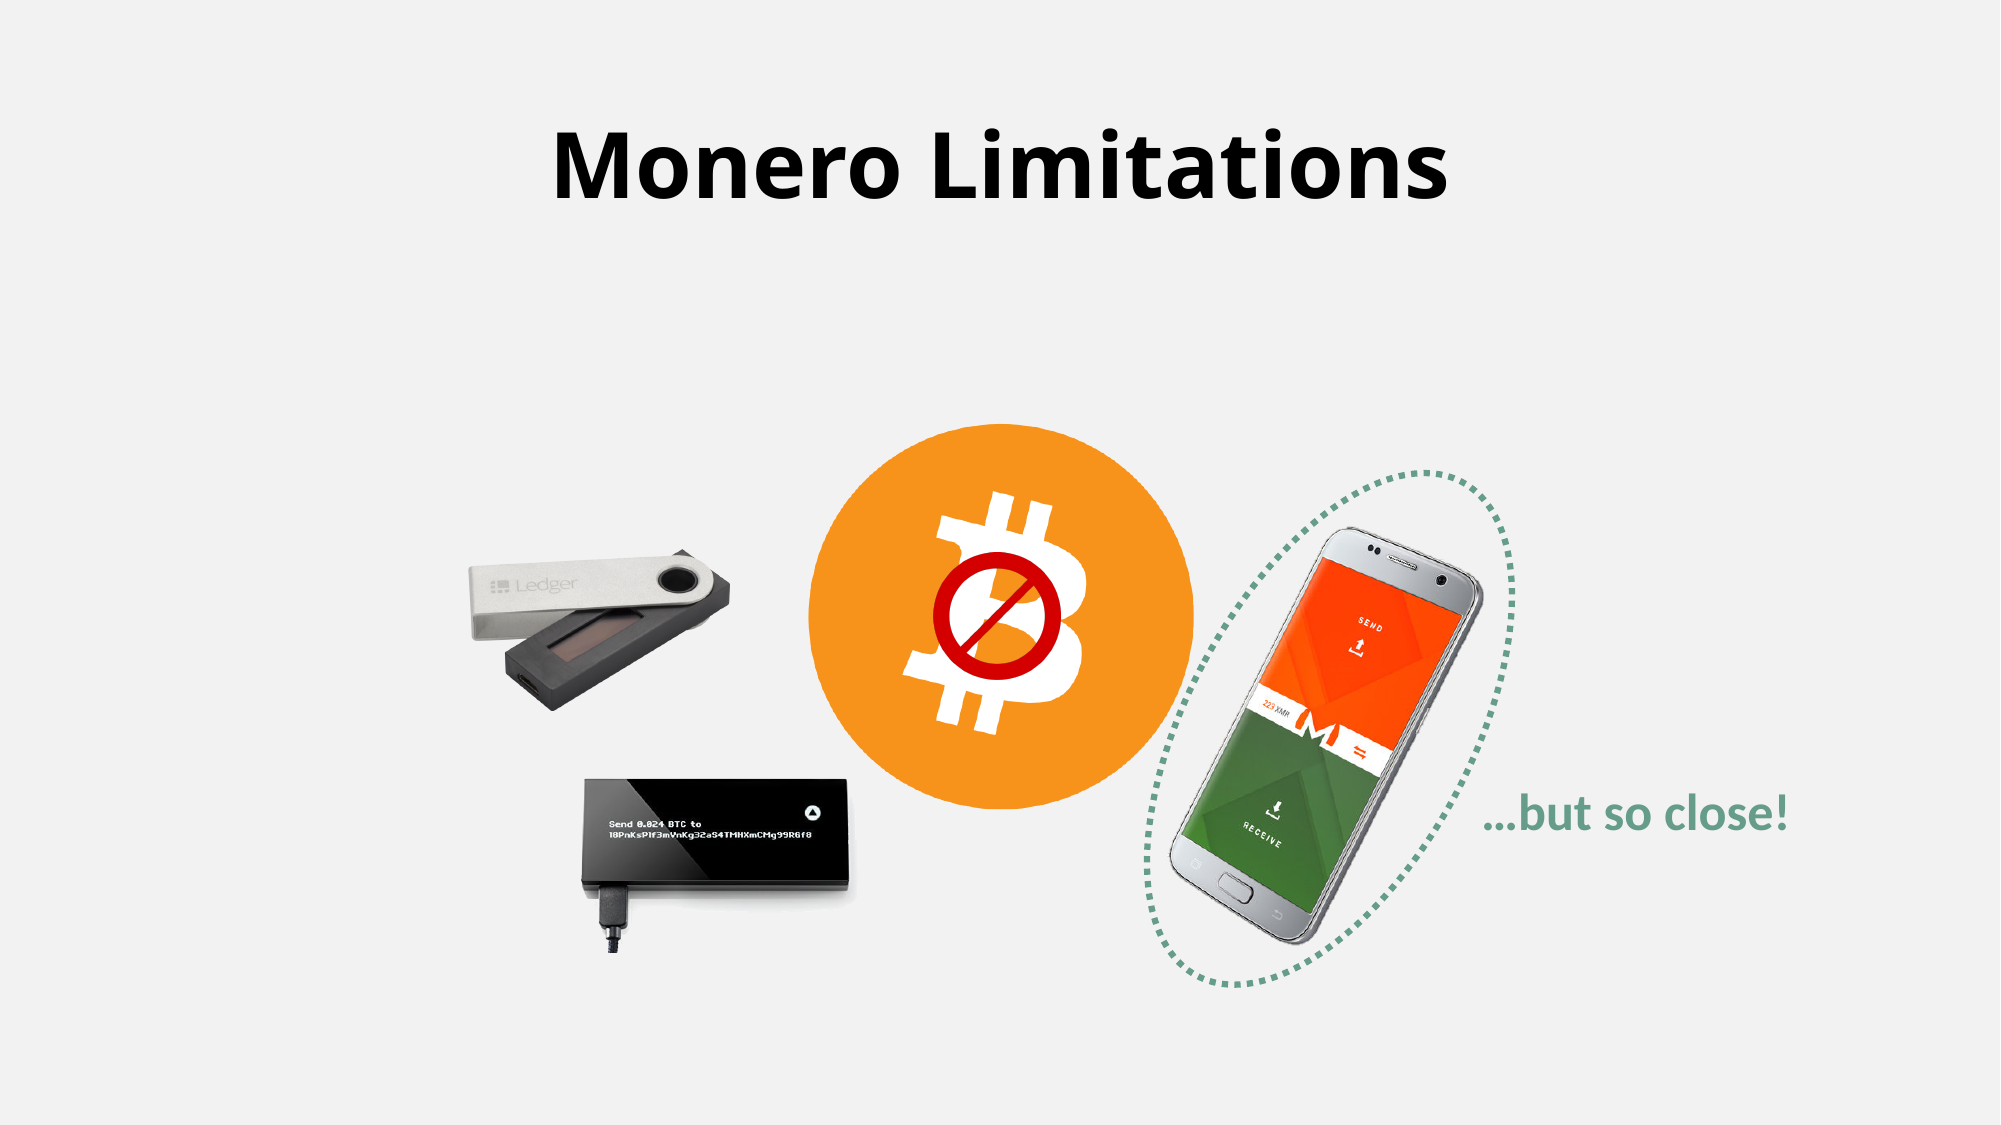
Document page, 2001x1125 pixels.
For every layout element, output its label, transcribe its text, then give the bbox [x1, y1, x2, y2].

text_box [1172, 956, 1319, 986]
title Monero Limitations [137, 59, 1863, 278]
text_box …but so close! [1500, 770, 1806, 848]
picture [468, 549, 730, 711]
text_box [1145, 813, 1154, 919]
picture [1154, 471, 1500, 956]
picture [538, 720, 892, 953]
text_box [1500, 523, 1513, 685]
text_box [803, 419, 1197, 813]
